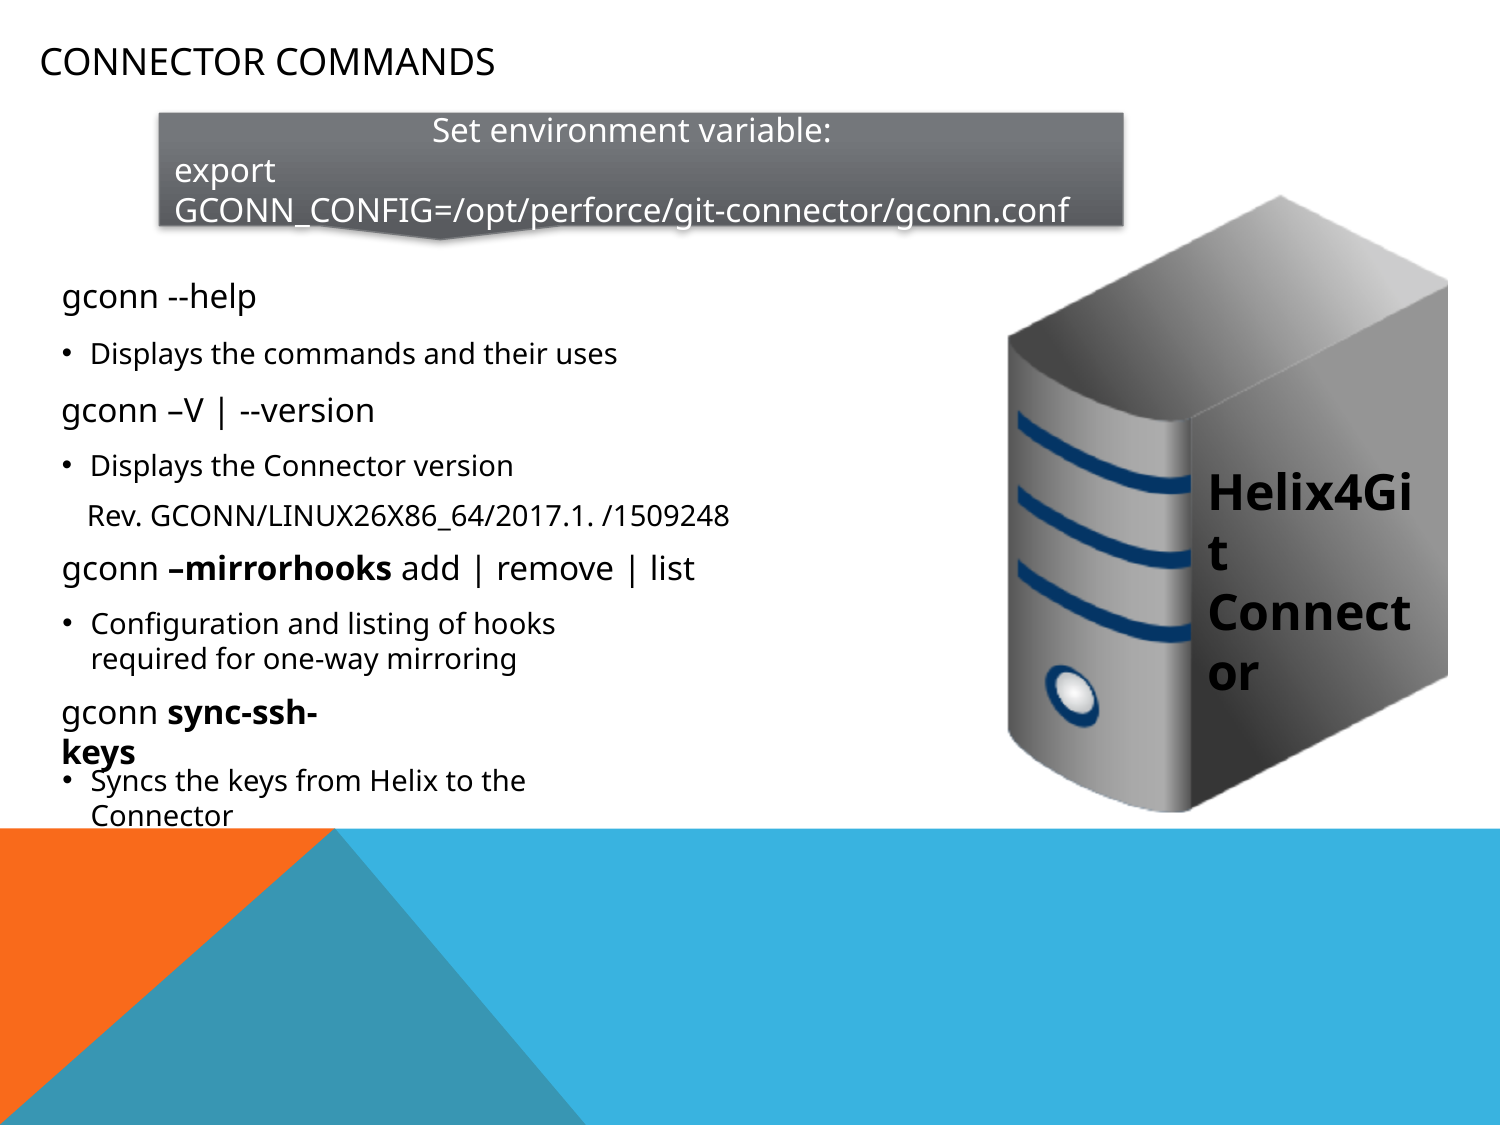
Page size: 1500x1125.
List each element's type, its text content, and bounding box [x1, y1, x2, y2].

title CONNECTOR COMMANDS [24, 15, 1259, 105]
text_box Set environment variable: export GCONN_CONFIG=/opt/perforce/git-connector/gconn.conf [158, 112, 1124, 241]
text_box Displays the Connector version [47, 439, 564, 490]
text_box gconn –V | --version [46, 382, 536, 437]
text_box Configuration and listing of hooks required for one-way mirroring [47, 597, 656, 683]
text_box Syncs the keys from Helix to the Connector [47, 754, 656, 840]
text_box gconn sync-ssh-keys [46, 683, 388, 779]
text_box gconn –mirrorhooks add | remove | list [46, 539, 870, 635]
text_box Rev. GCONN/LINUX26X86_64/2017.1. /1509248 [72, 490, 870, 539]
picture [999, 181, 1448, 819]
text_box Displays the commands and their uses [47, 327, 669, 378]
text_box gconn --help [46, 268, 537, 323]
